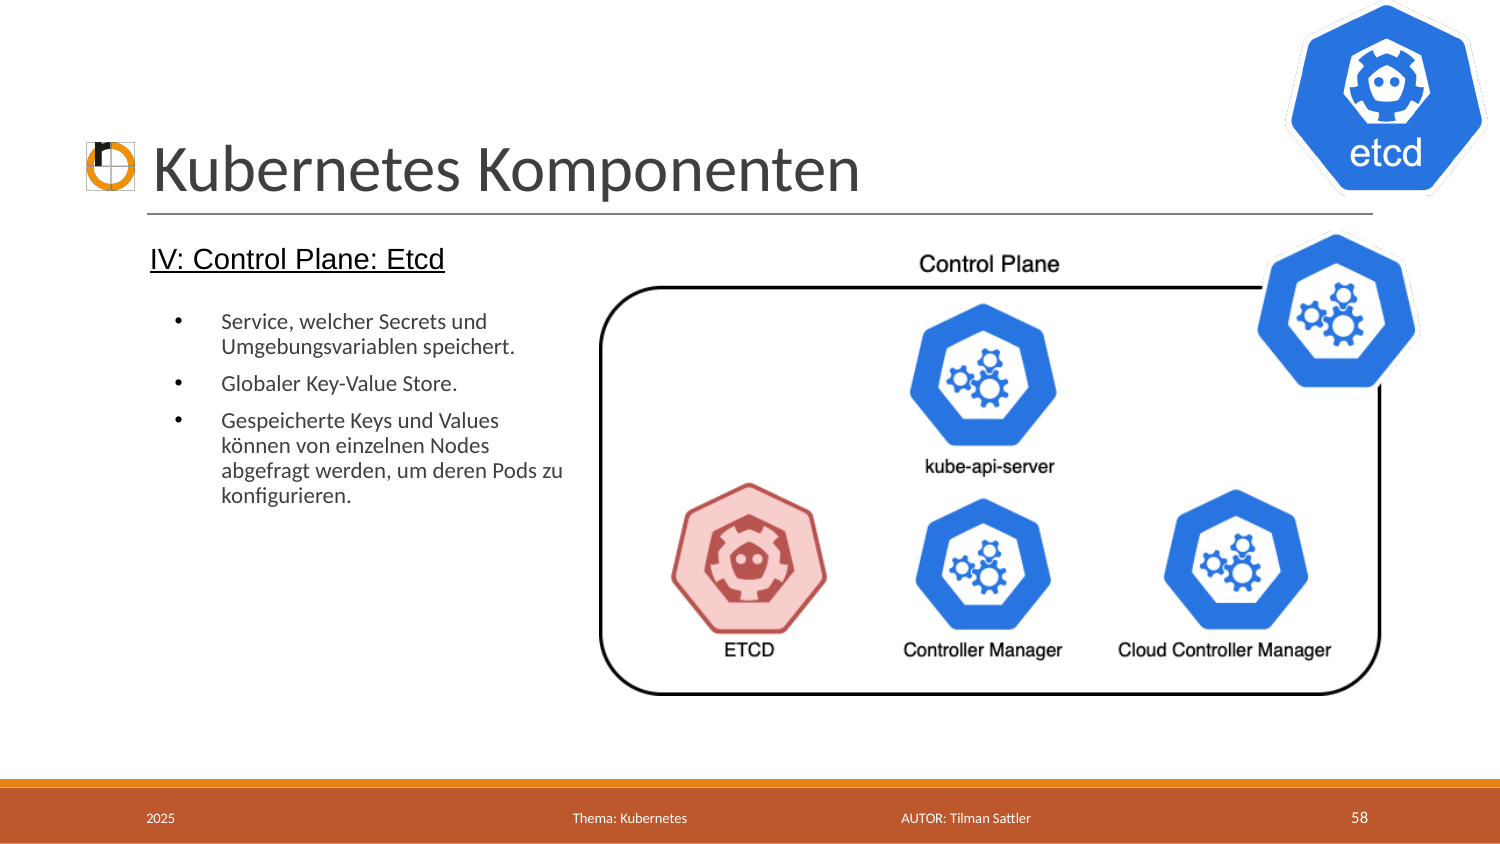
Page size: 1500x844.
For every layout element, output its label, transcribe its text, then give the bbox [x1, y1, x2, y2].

picture [1283, 0, 1490, 196]
text_box IV: Control Plane: Etcd [135, 233, 593, 283]
slide_number 58 [1218, 794, 1380, 840]
list Service, welcher Secrets und Umgebungsvariablen speichert. Globaler Key-Value Store. Gespeicherte Keys und Values können von einzelnen Nodes abgefragt werden, um deren Pods zu konfigurieren. [135, 304, 571, 723]
slide_number 2025 [135, 794, 440, 840]
picture [83, 141, 136, 191]
title Kubernetes Komponenten [141, 32, 1380, 211]
picture [598, 228, 1422, 697]
footer Thema: Kubernetes AUTOR: Tilman Sattler [453, 794, 1152, 840]
